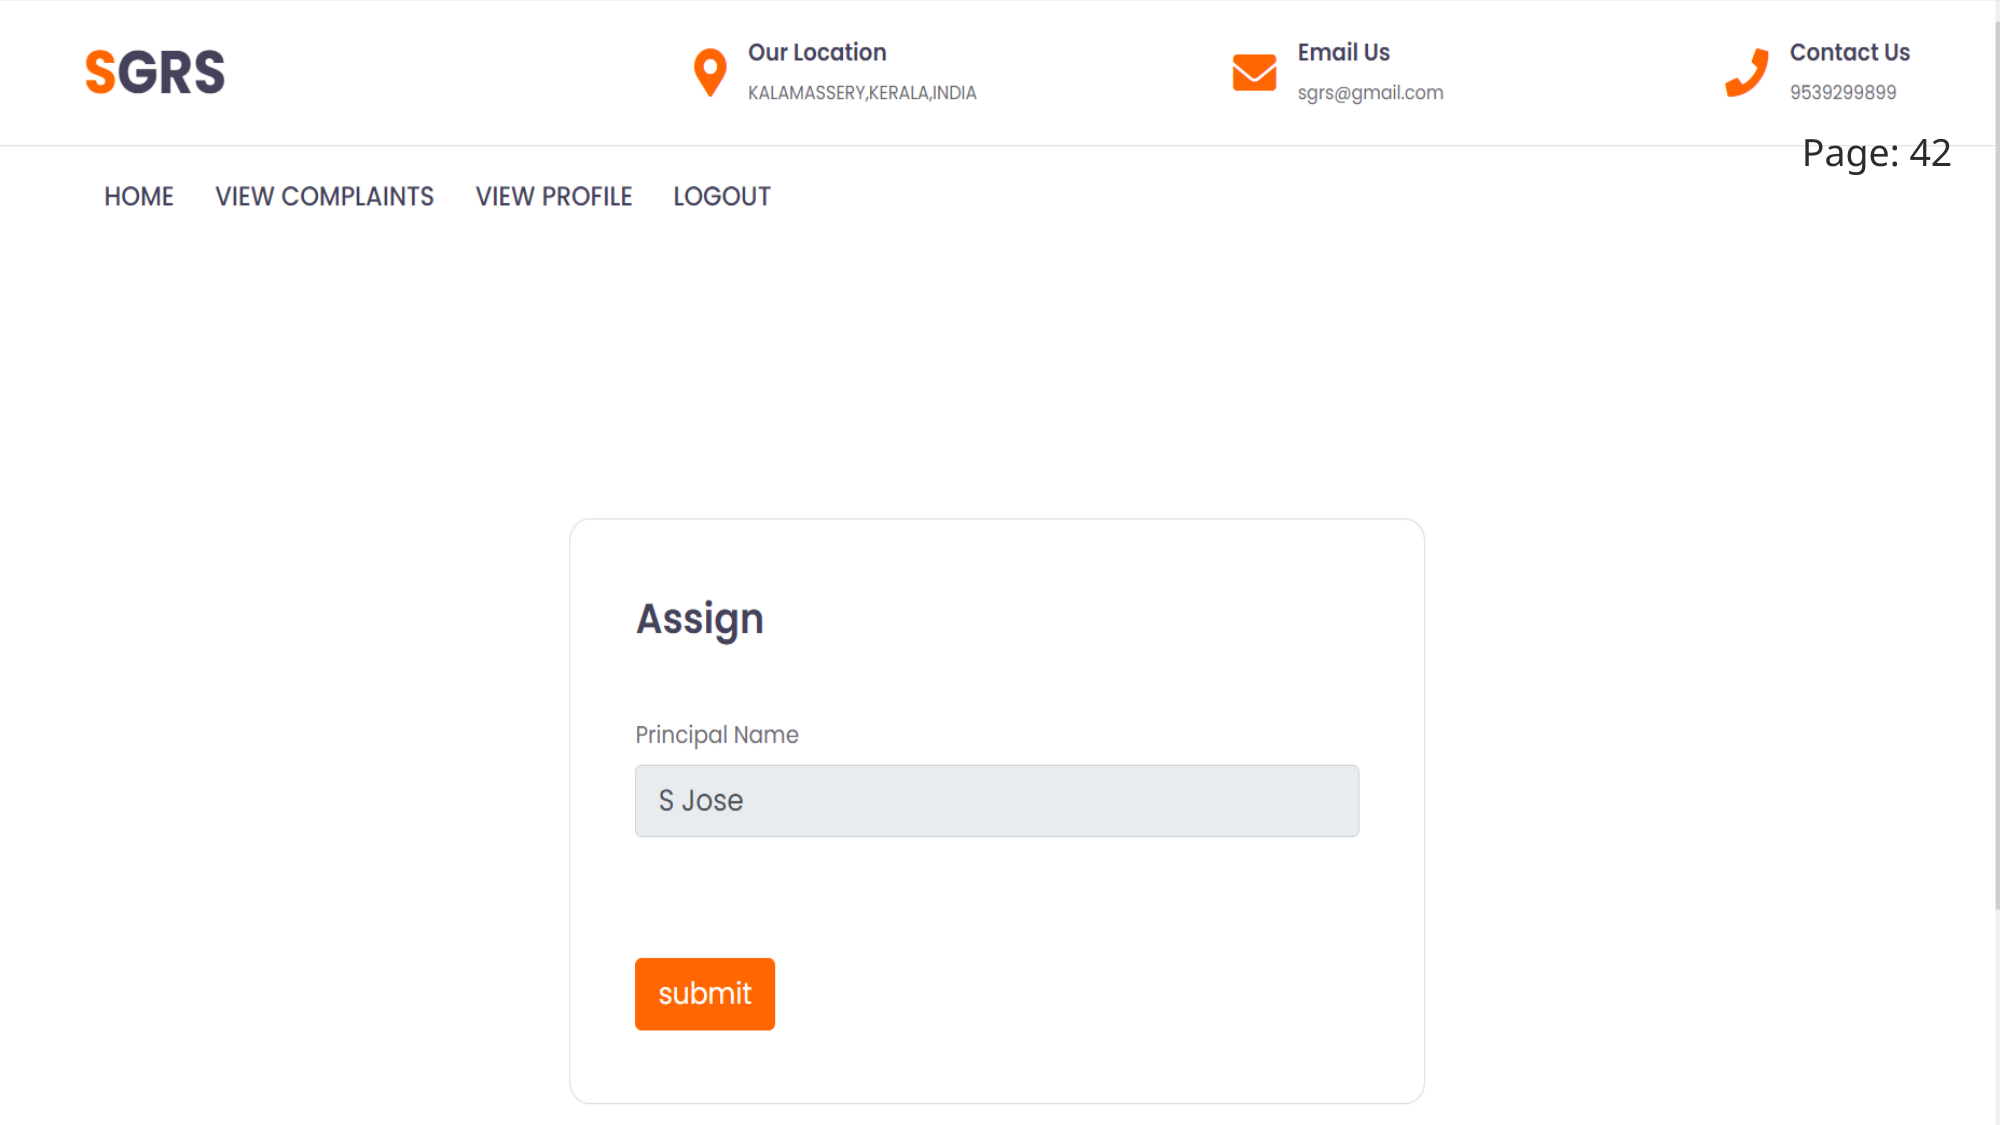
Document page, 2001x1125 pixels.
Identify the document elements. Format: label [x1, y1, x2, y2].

list [0, 0, 2000, 1125]
